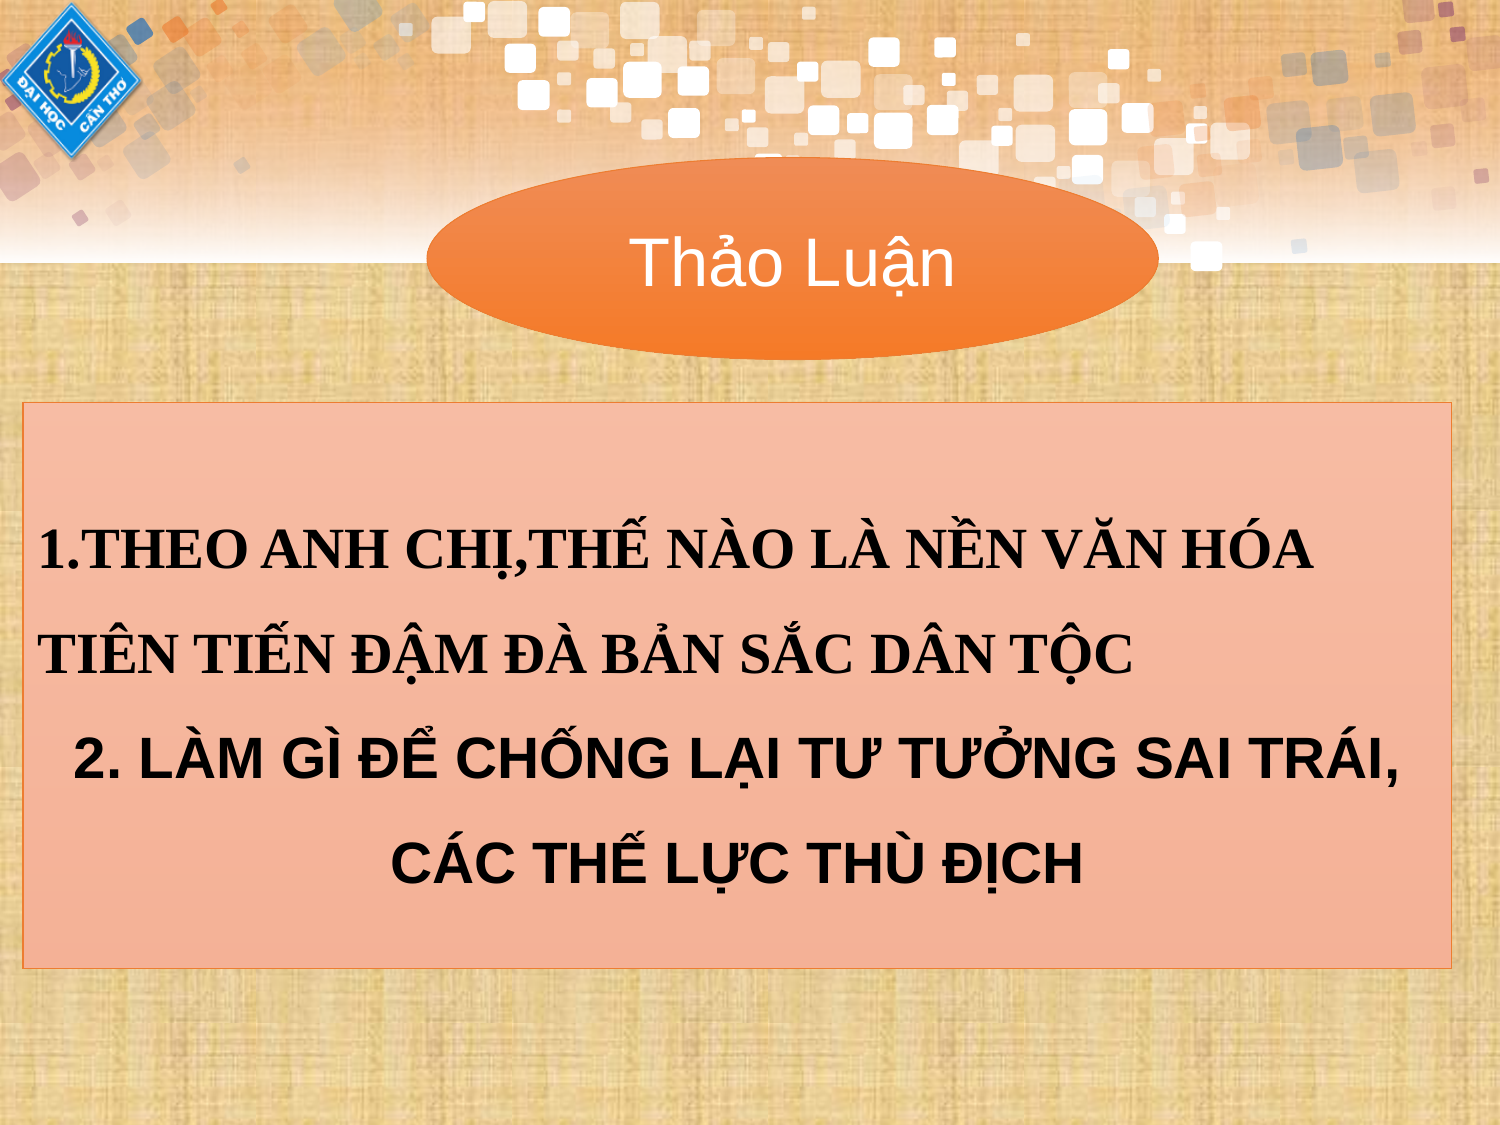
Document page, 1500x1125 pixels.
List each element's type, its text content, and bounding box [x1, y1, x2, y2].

text_box [0, 0, 144, 162]
text_box 1.THEO ANH CHỊ,THẾ NÀO LÀ NỀN VĂN HÓA TIÊN TIẾN ĐẬM ĐÀ BẢN SẮC DÂN TỘC 2. LÀM GÌ ĐỂ CHỐNG LẠI TƯ TƯỞNG SAI TRÁI, CÁC THẾ LỰC THÙ ĐỊCH [22, 402, 1452, 969]
text_box Thảo Luận [426, 156, 1159, 361]
picture [0, 263, 1500, 1125]
